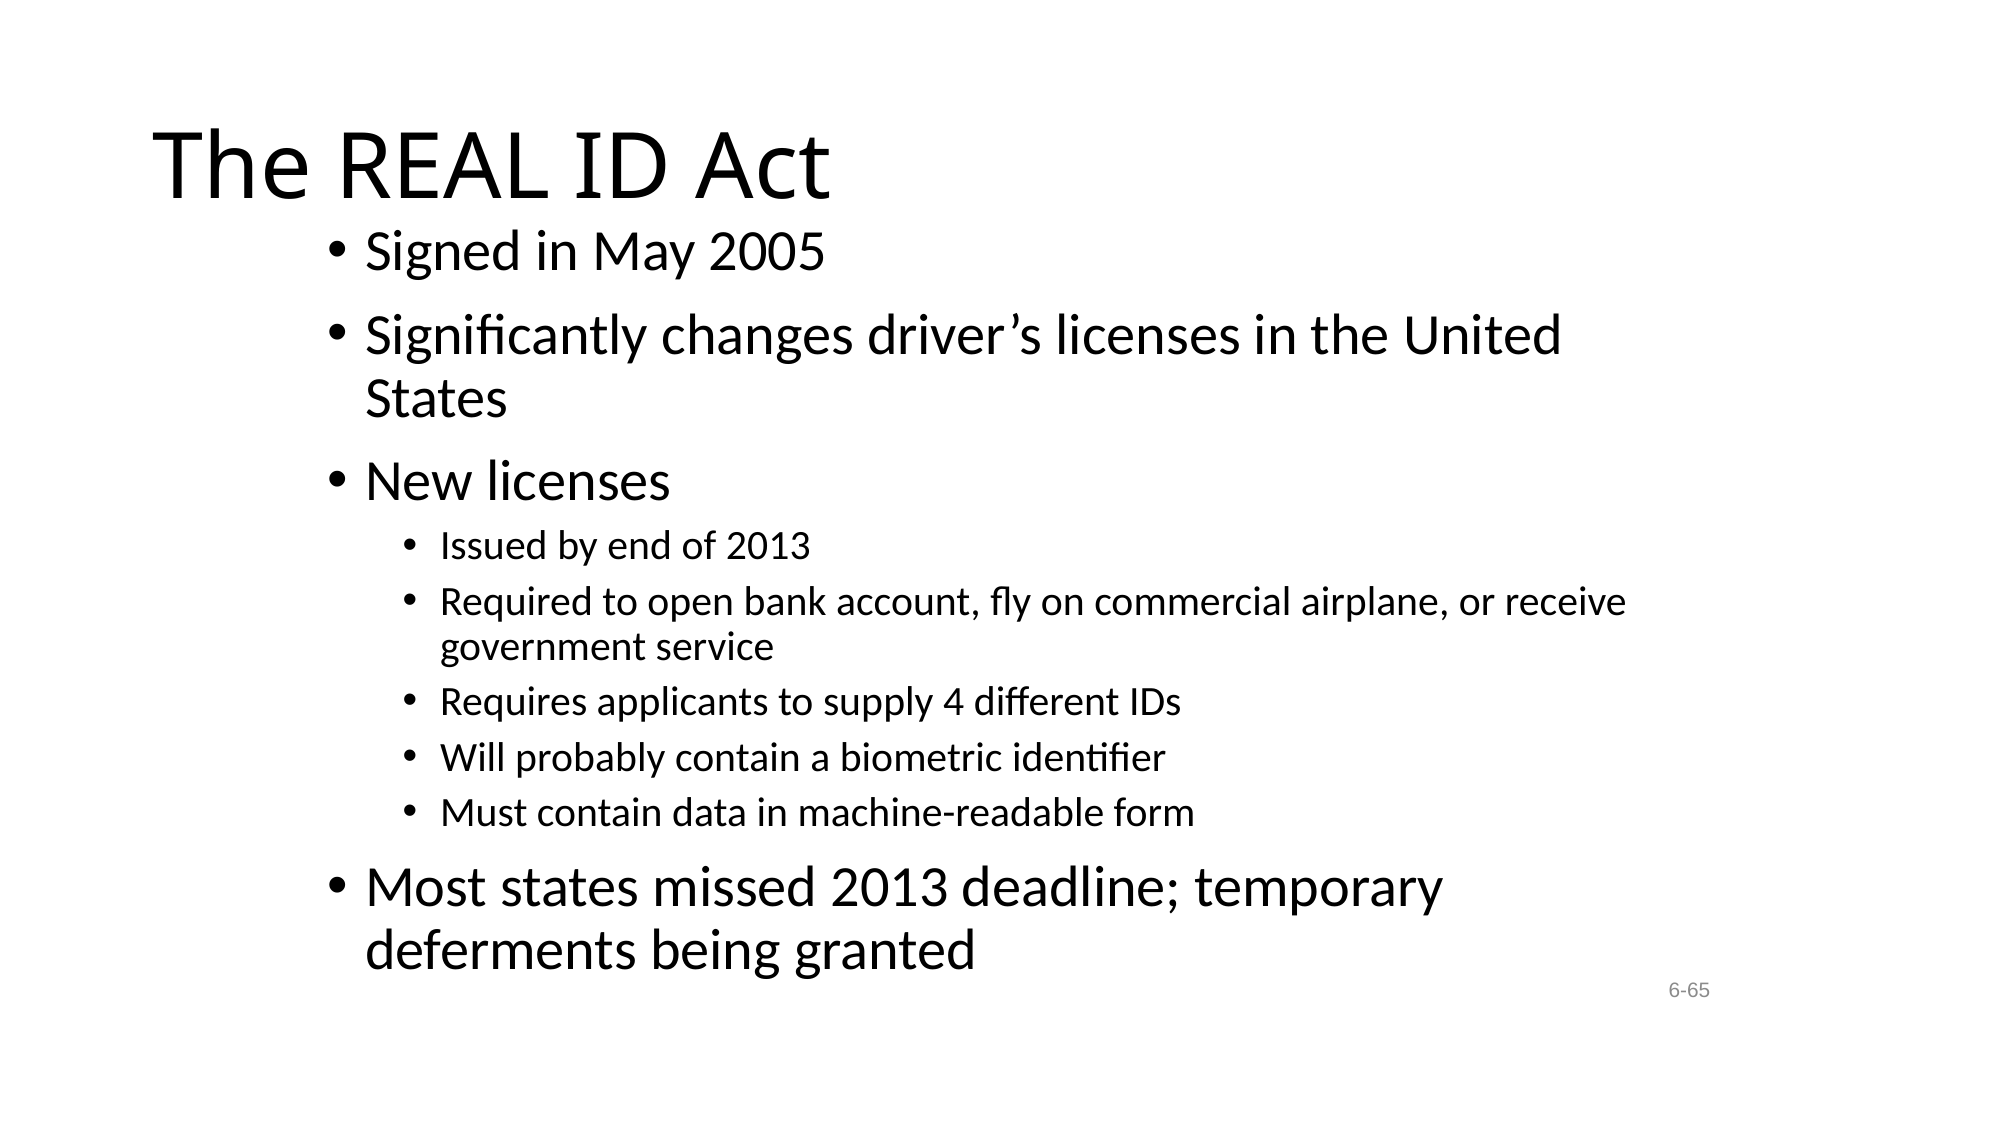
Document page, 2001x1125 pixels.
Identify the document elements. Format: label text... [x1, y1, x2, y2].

slide_number 6-65 [1412, 951, 1725, 1027]
title The REAL ID Act [137, 59, 1863, 278]
list Signed in May 2005 Significantly changes driver’s licenses in the United States New licenses Issued by end of 2013 Required to open bank account, fly on commercial airplane, or receive government service Requires applicants to supply 4 different IDs Will probably contain a biometric identifier Must contain data in machine-readable form Most states missed 2013 deadline; temporary deferments being granted [312, 212, 1700, 1013]
